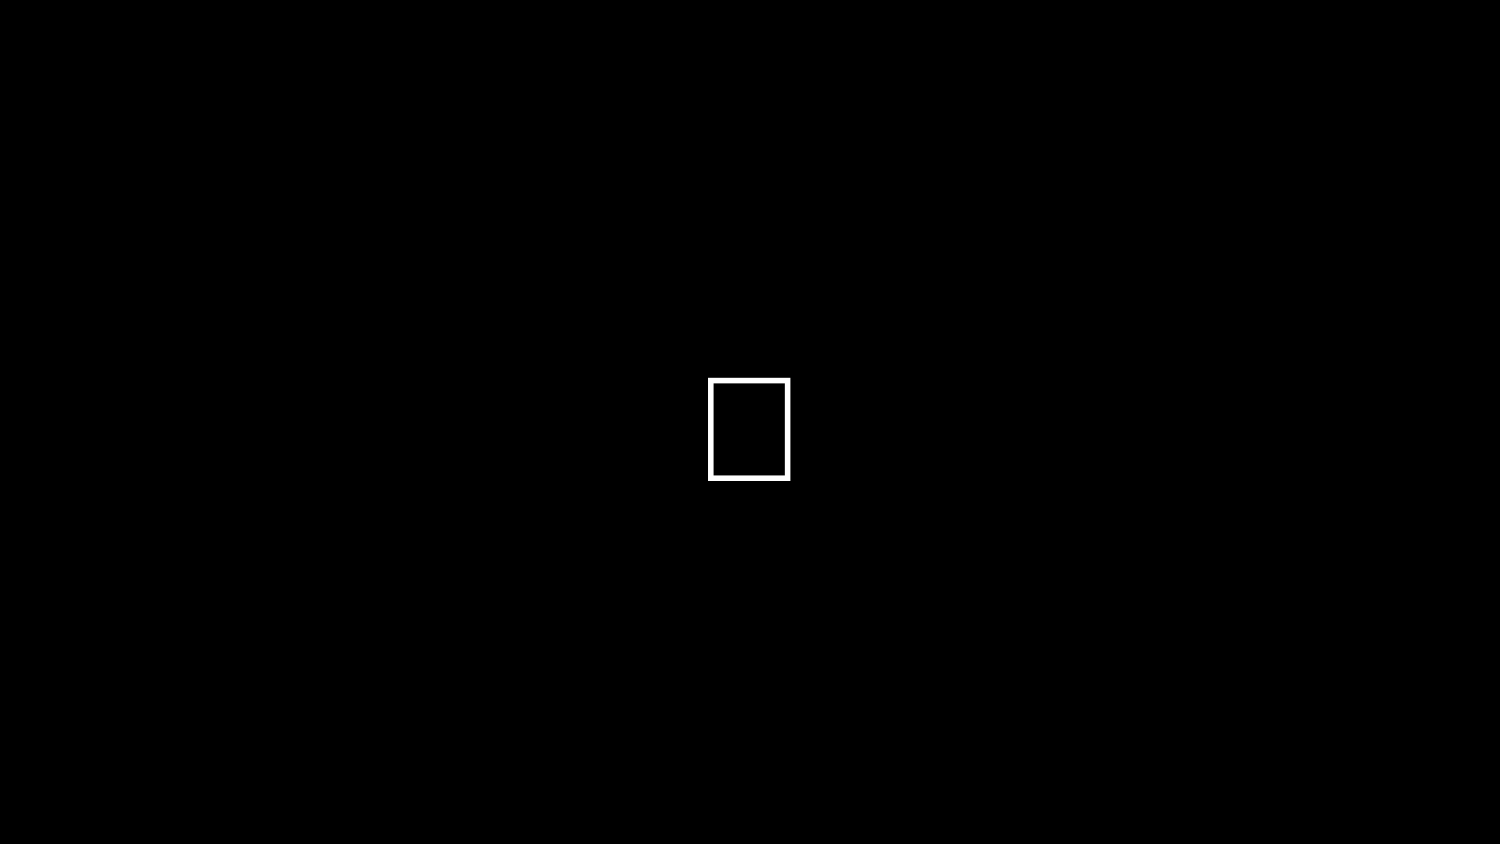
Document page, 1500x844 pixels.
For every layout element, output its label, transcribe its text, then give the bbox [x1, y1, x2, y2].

title 💡 [51, 352, 1449, 491]
